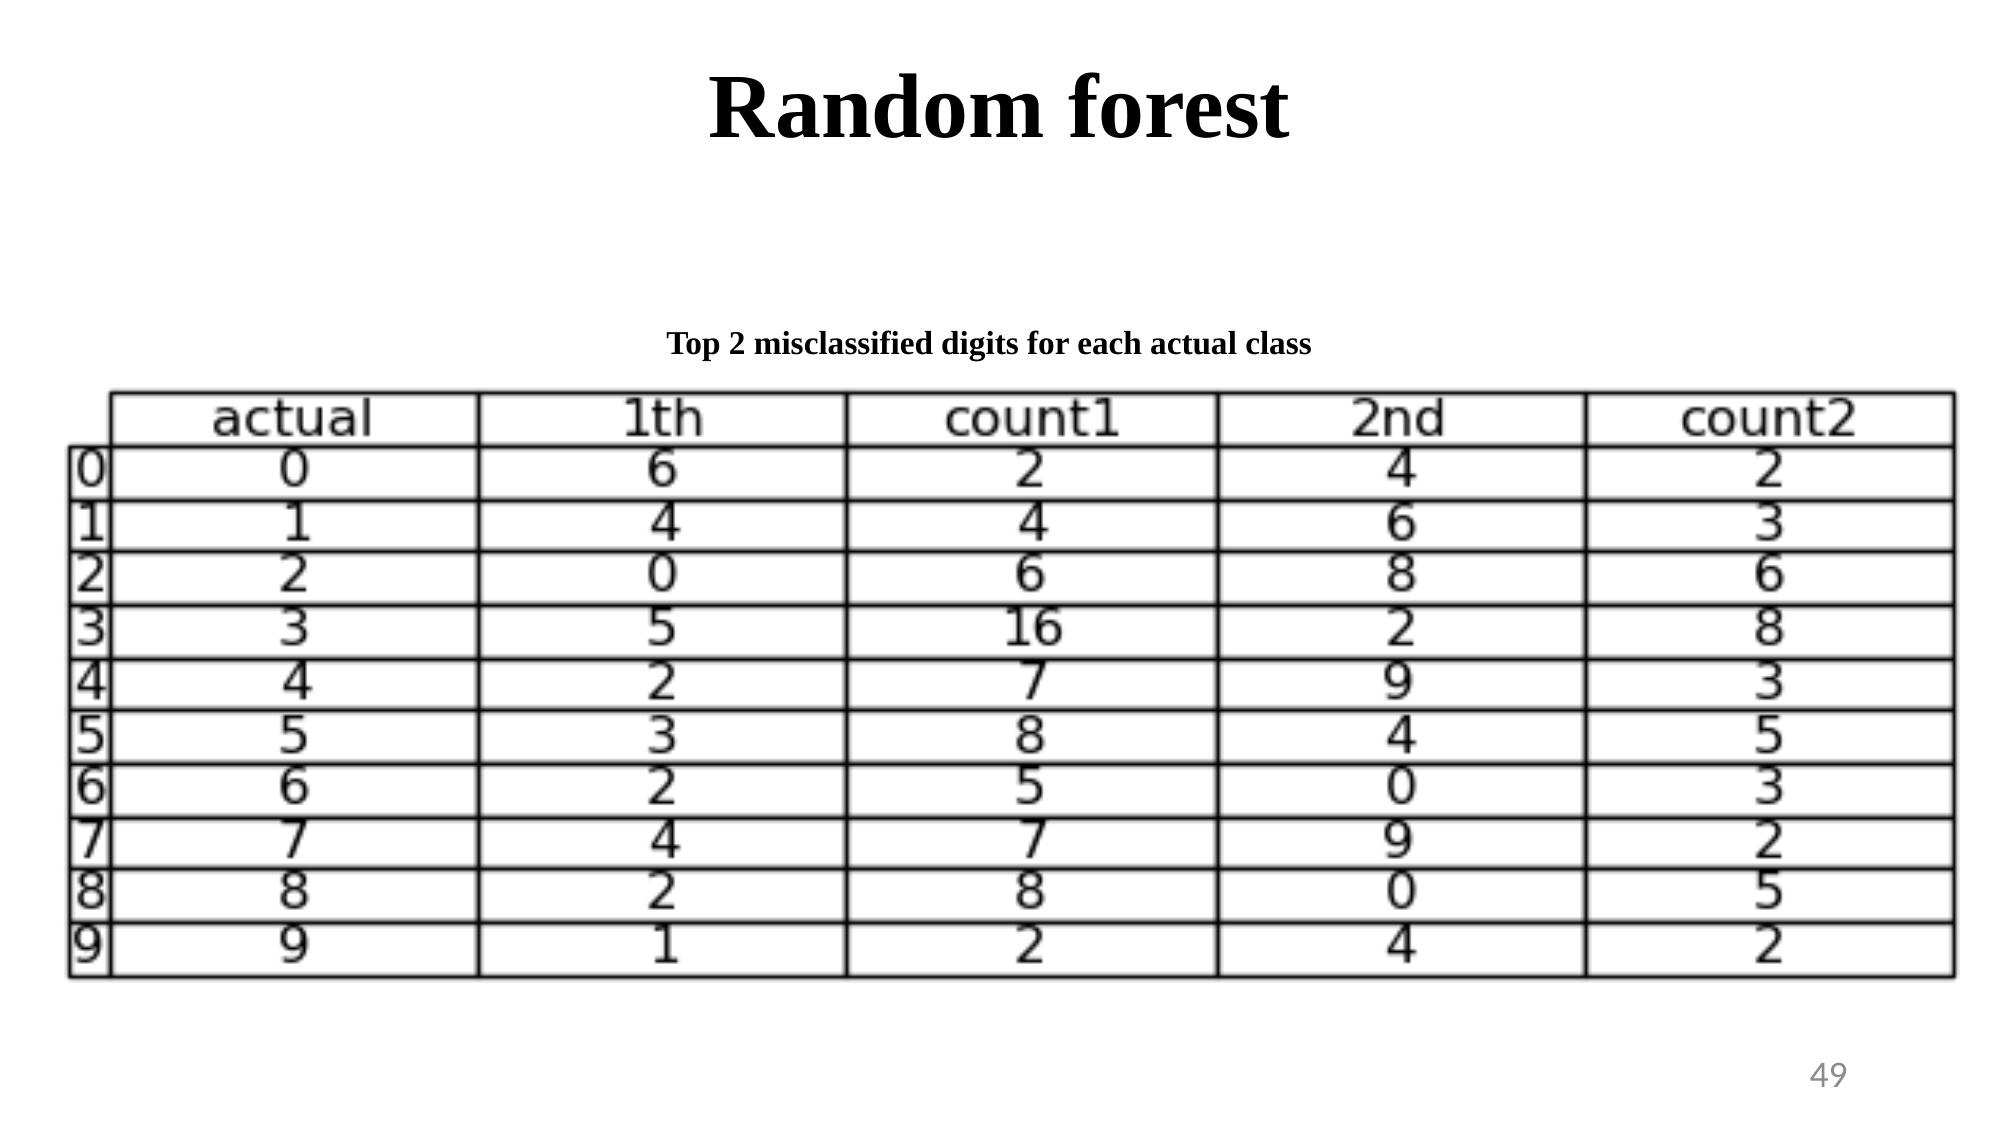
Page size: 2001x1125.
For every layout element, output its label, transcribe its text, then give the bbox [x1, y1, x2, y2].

title Random forest [0, 33, 2000, 183]
slide_number 49 [1412, 1042, 1863, 1103]
text_box Top 2 misclassified digits for each actual class [651, 314, 1349, 369]
picture [56, 369, 1969, 990]
